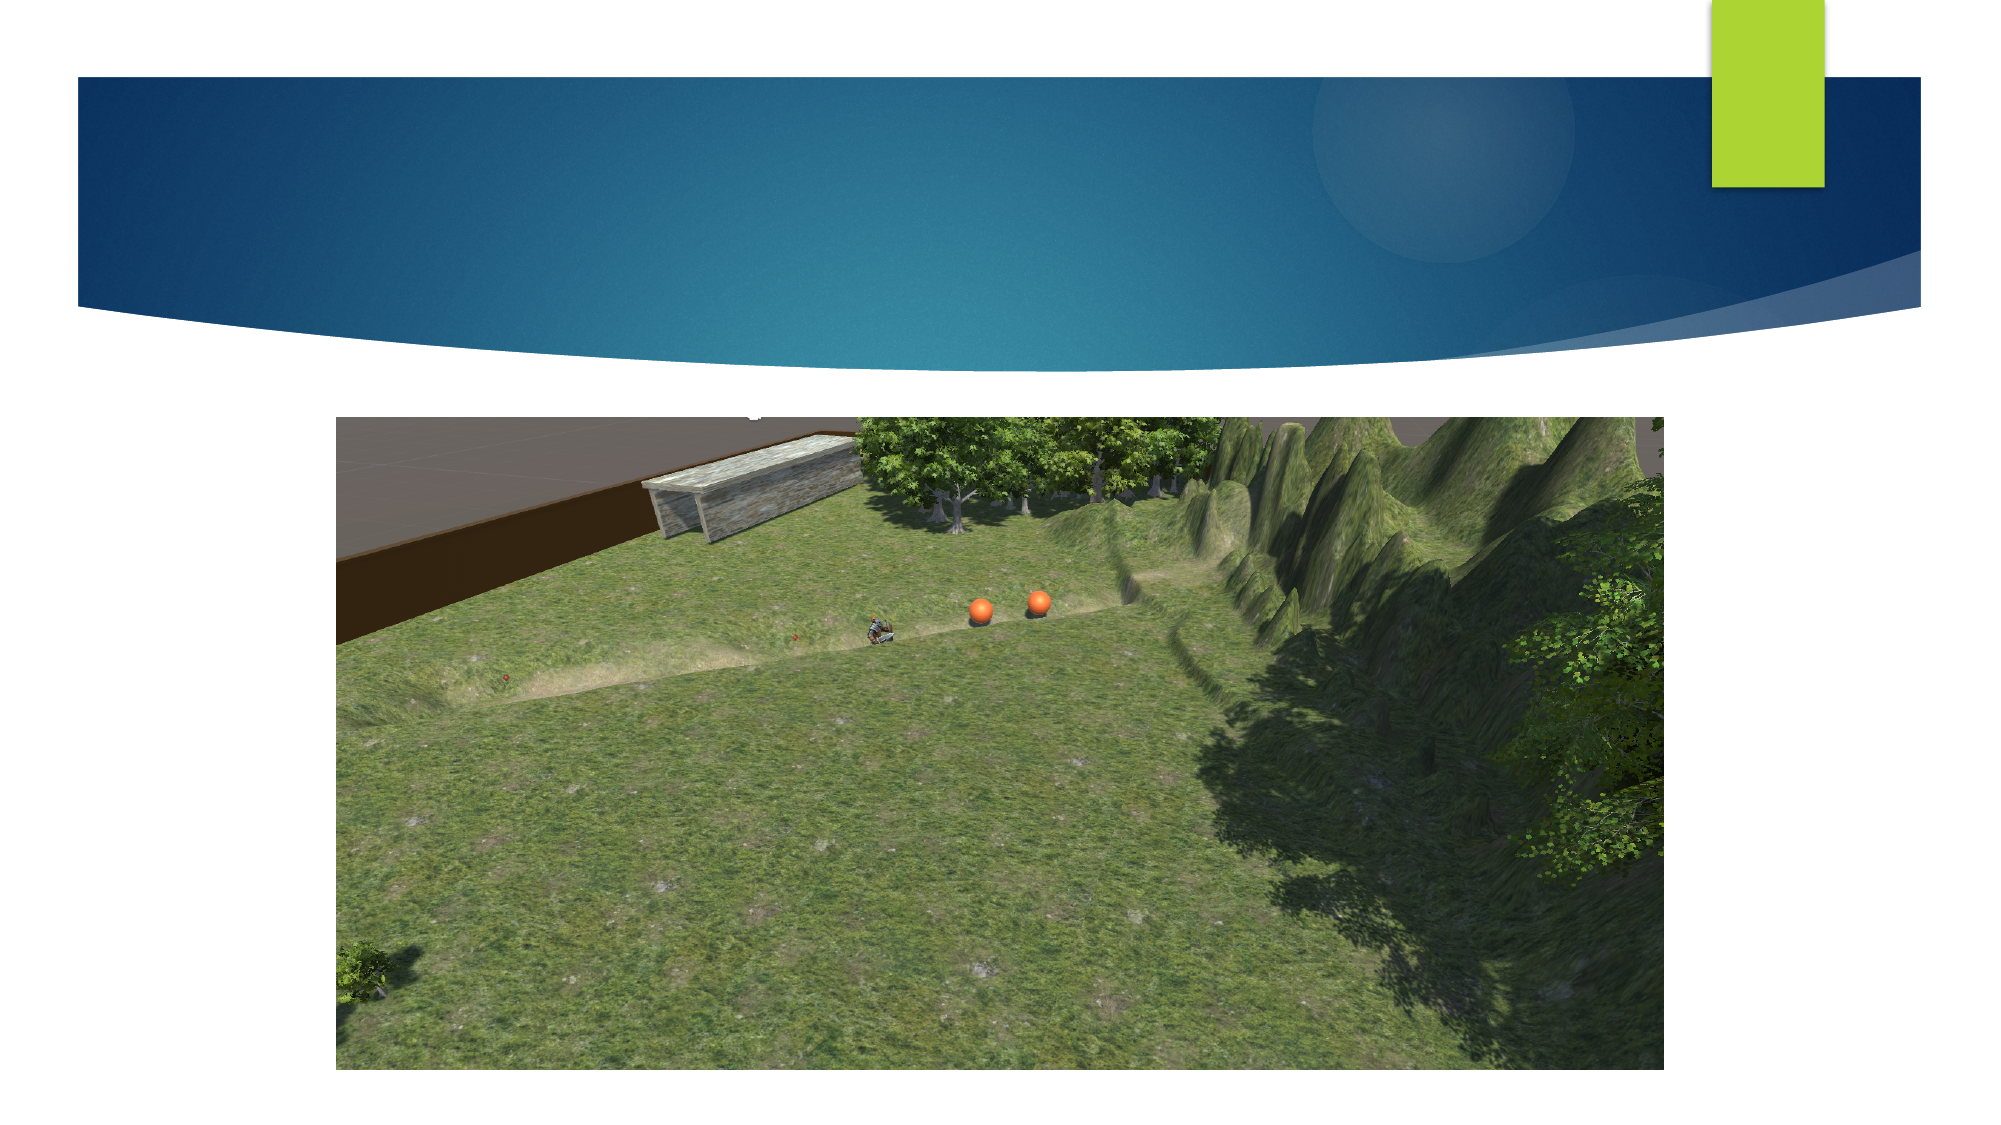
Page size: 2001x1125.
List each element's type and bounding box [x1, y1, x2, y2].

list [335, 417, 1664, 1070]
